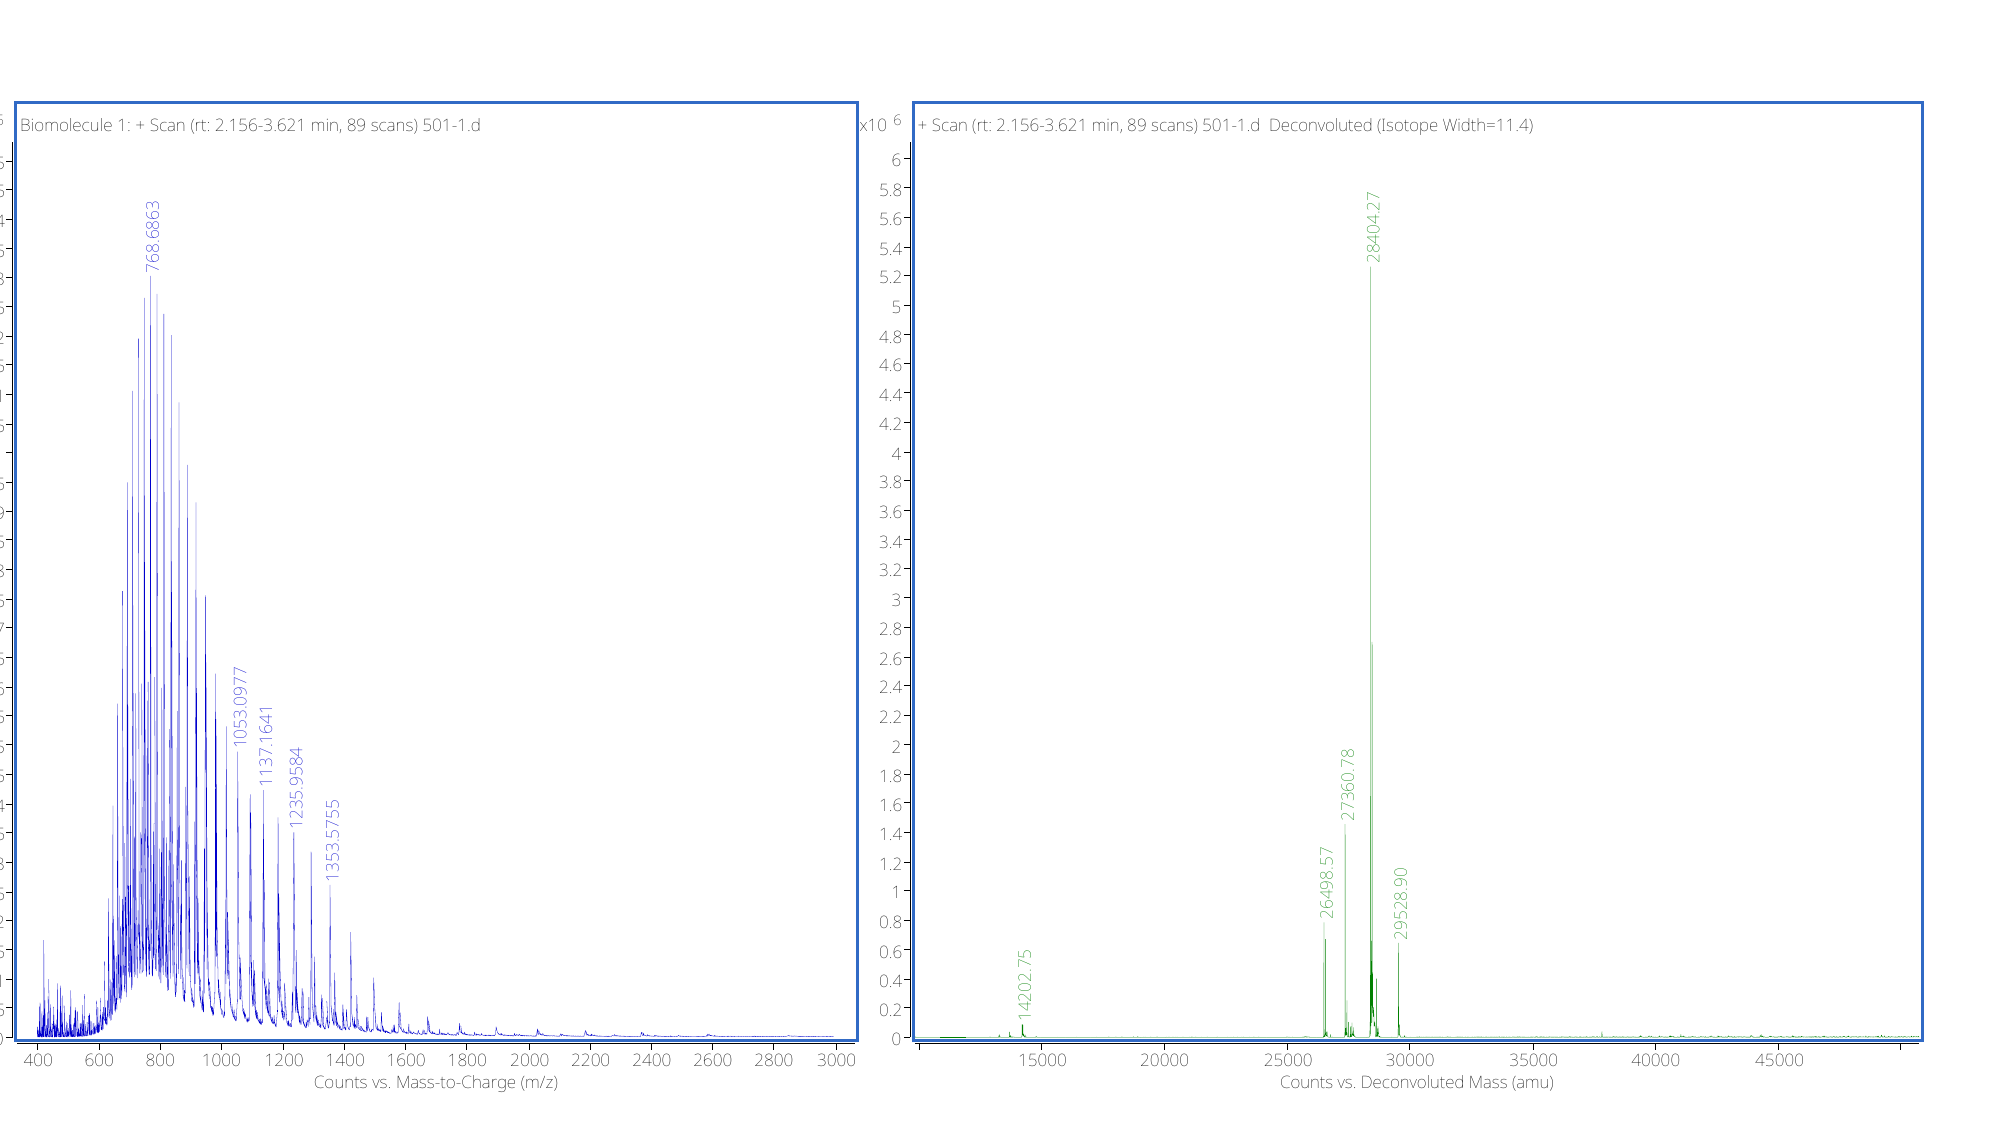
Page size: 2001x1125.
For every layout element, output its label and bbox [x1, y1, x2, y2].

picture [0, 101, 1926, 1096]
